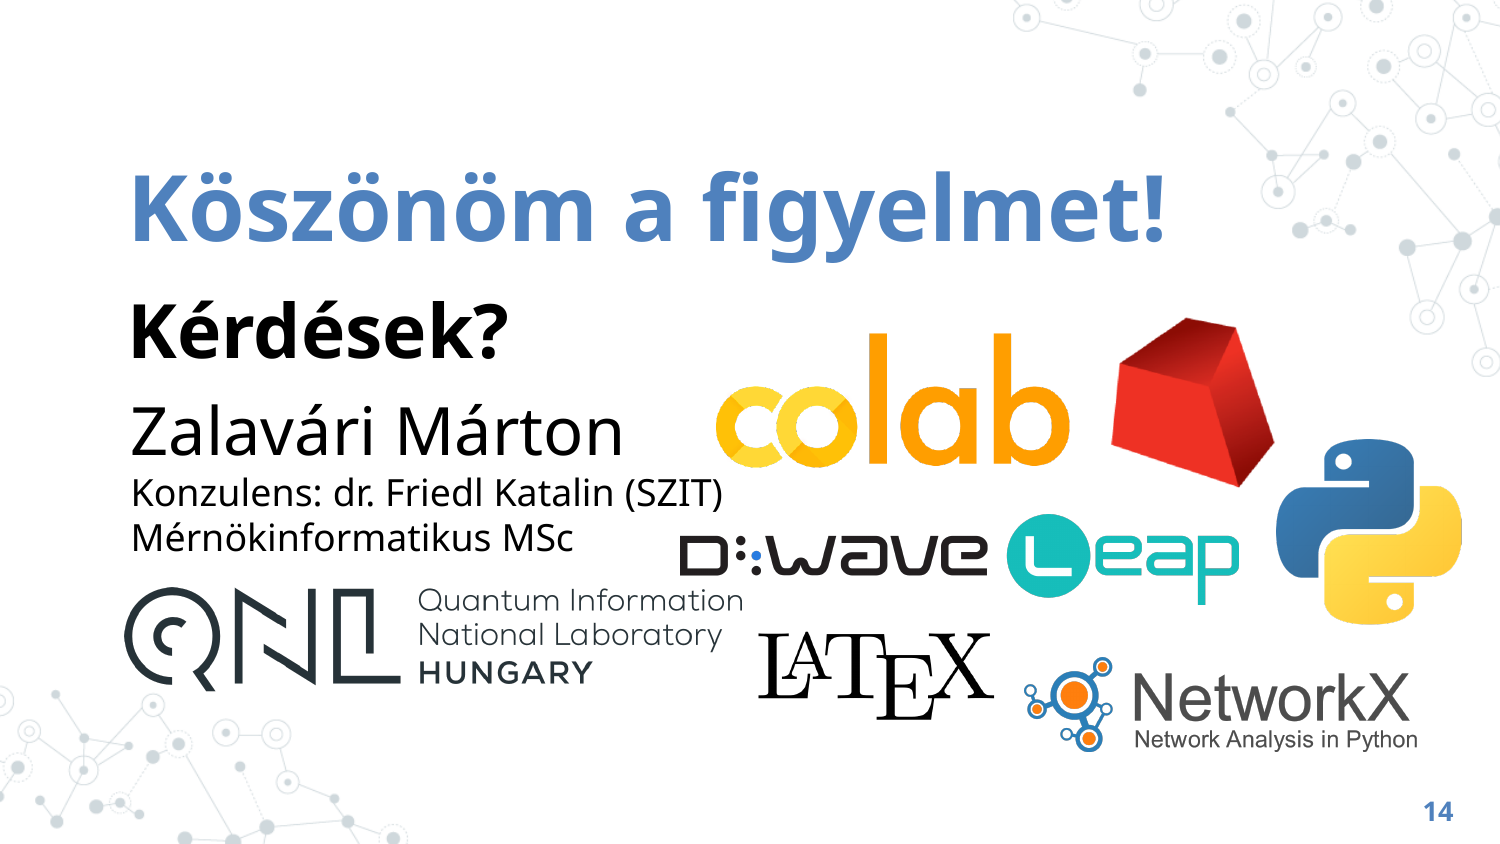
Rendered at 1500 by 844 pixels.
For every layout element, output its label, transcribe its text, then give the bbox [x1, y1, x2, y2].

subtitle Kérdések? [112, 268, 1195, 398]
title Köszönöm a figyelmet! [112, 84, 1388, 275]
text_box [665, 305, 1500, 752]
slide_number 14 [1378, 779, 1469, 844]
picture [124, 587, 742, 693]
text_box Zalavári Márton Konzulens: dr. Friedl Katalin (SZIT) Mérnökinformatikus MSc [115, 381, 660, 612]
picture [0, 0, 1500, 844]
text_box [112, 404, 1027, 808]
